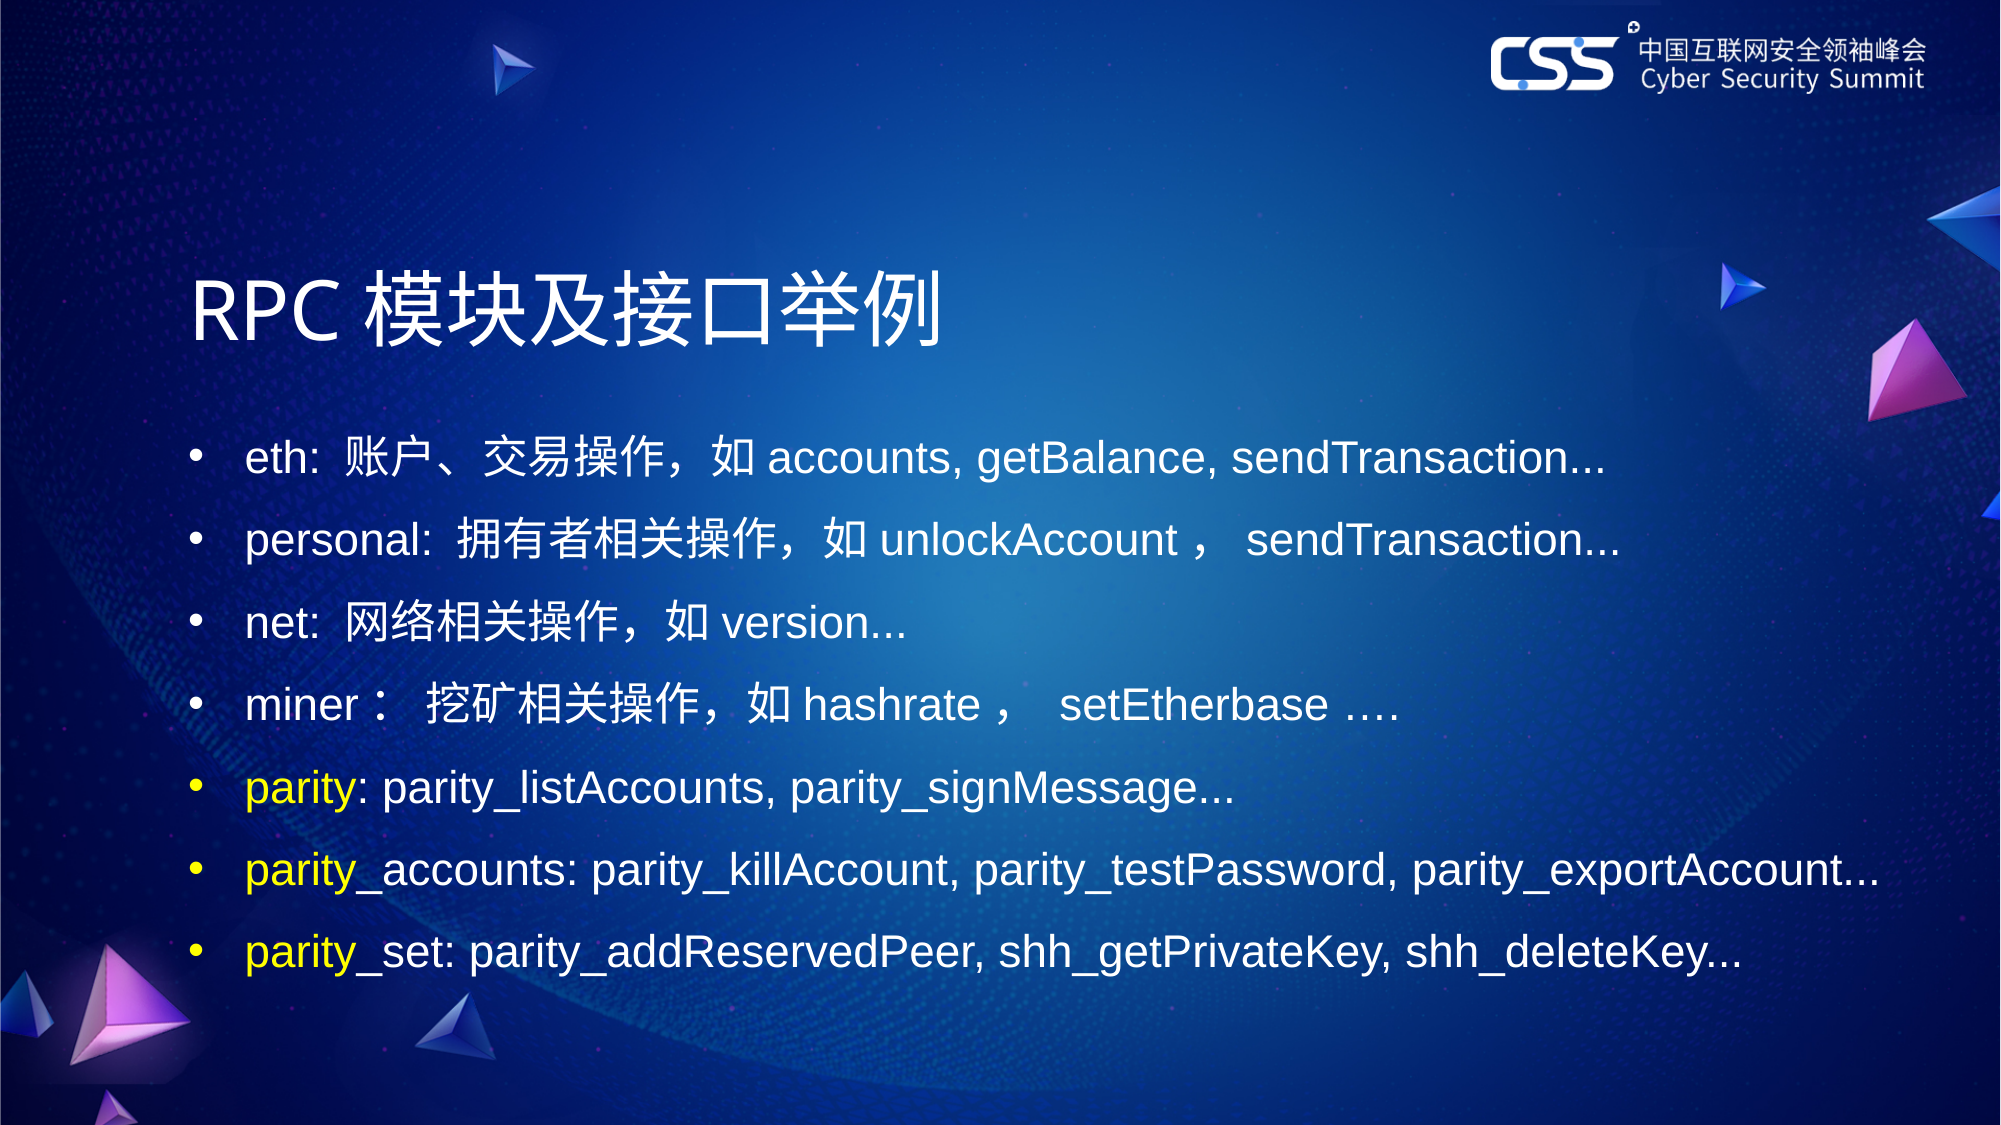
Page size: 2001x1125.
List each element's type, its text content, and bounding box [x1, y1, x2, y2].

text_box eth: 账户、交易操作，如accounts, getBalance, sendTransaction... personal: 拥有者相关操作，如unlockAccount，sendTransaction... net: 网络相关操作，如version... miner： 挖矿相关操作，如hashrate， setEtherbase …. parity: parity_listAccounts, parity_signMessage... parity_accounts: parity_killAccount, parity_testPassword, parity_exportAccount... parity_set: parity_addReservedPeer, shh_getPrivateKey, shh_deleteKey... [173, 392, 2000, 985]
picture [0, 0, 2001, 1125]
text_box RPC模块及接口举例 [173, 250, 1662, 365]
